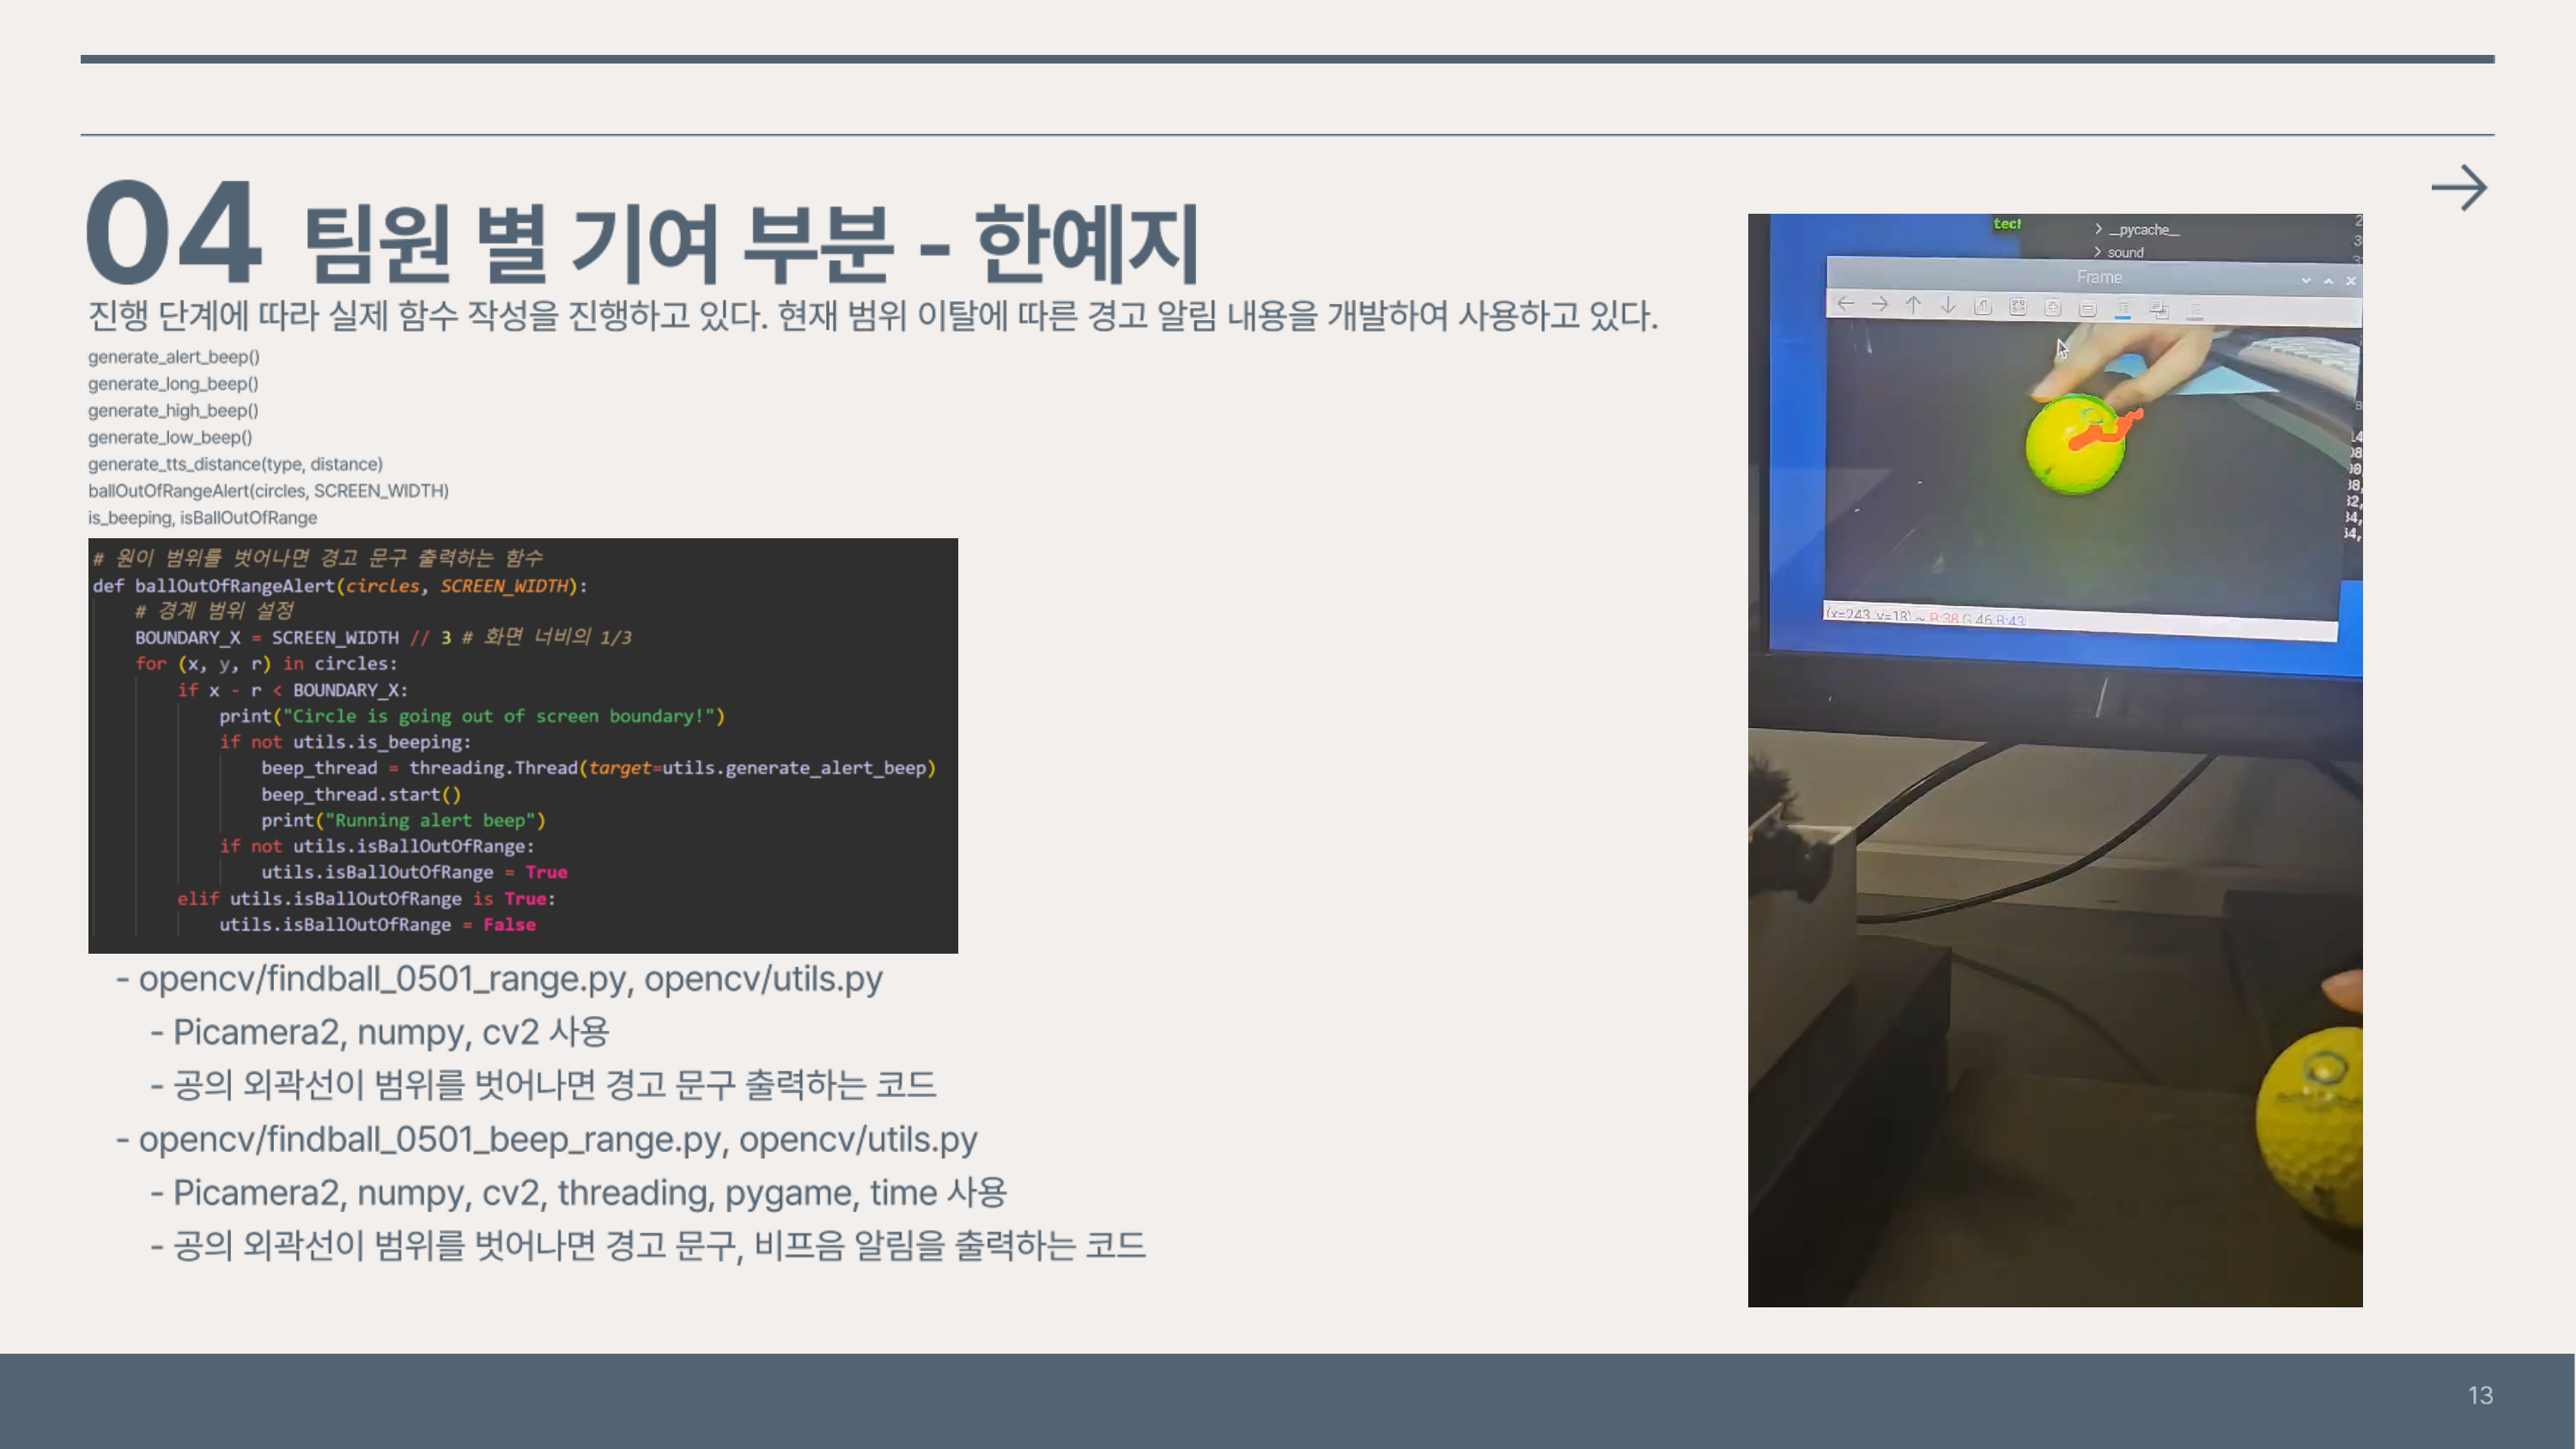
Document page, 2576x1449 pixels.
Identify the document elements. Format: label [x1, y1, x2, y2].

text_box [0, 1354, 2576, 1449]
text_box [88, 574, 959, 954]
picture [2446, 1363, 2526, 1437]
text_box [409, 55, 2495, 64]
text_box [1747, 213, 2365, 1308]
text_box [409, 133, 2495, 136]
picture [33, 45, 1702, 565]
picture [105, 938, 1181, 1304]
text_box [2432, 164, 2489, 212]
